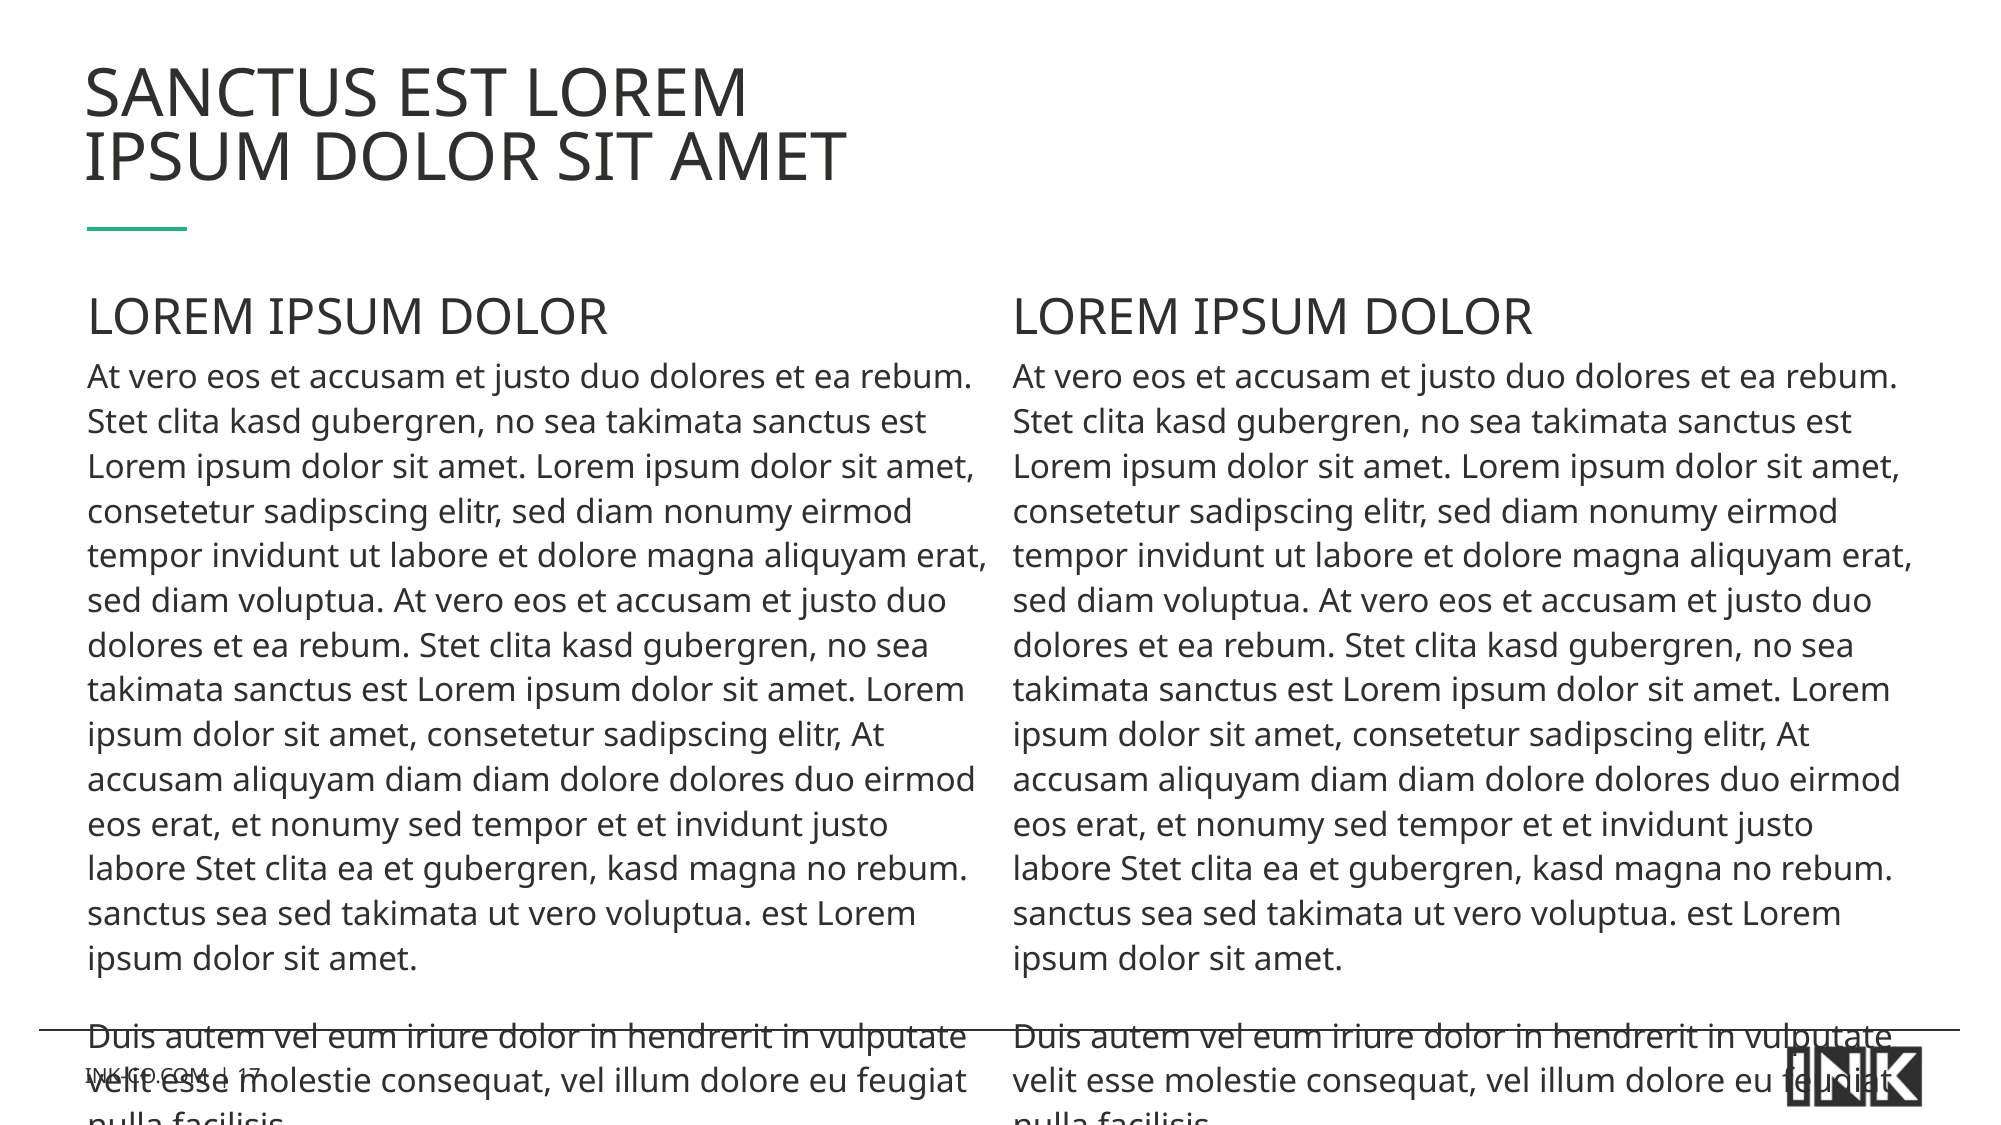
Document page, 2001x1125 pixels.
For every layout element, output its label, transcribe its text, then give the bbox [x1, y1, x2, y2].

title sanctus est Lorem ipsum dolor sit amet [85, 59, 1921, 200]
list At vero eos et accusam et justo duo dolores et ea rebum. Stet clita kasd gubergren, no sea takimata sanctus est Lorem ipsum dolor sit amet. Lorem ipsum dolor sit amet, consetetur sadipscing elitr, sed diam nonumy eirmod tempor invidunt ut labore et dolore magna aliquyam erat, sed diam voluptua. At vero eos et accusam et justo duo dolores et ea rebum. Stet clita kasd gubergren, no sea takimata sanctus est Lorem ipsum dolor sit amet. Lorem ipsum dolor sit amet, consetetur sadipscing elitr, At accusam aliquyam diam diam dolore dolores duo eirmod eos erat, et nonumy sed tempor et et invidunt justo labore Stet clita ea et gubergren, kasd magna no rebum. sanctus sea sed takimata ut vero voluptua. est Lorem ipsum dolor sit amet. Duis autem vel eum iriure dolor in hendrerit in vulputate velit esse molestie consequat, vel illum dolore eu feugiat nulla facilisis. [86, 350, 990, 994]
slide_number 17 [241, 1054, 414, 1100]
list At vero eos et accusam et justo duo dolores et ea rebum. Stet clita kasd gubergren, no sea takimata sanctus est Lorem ipsum dolor sit amet. Lorem ipsum dolor sit amet, consetetur sadipscing elitr, sed diam nonumy eirmod tempor invidunt ut labore et dolore magna aliquyam erat, sed diam voluptua. At vero eos et accusam et justo duo dolores et ea rebum. Stet clita kasd gubergren, no sea takimata sanctus est Lorem ipsum dolor sit amet. Lorem ipsum dolor sit amet, consetetur sadipscing elitr, At accusam aliquyam diam diam dolore dolores duo eirmod eos erat, et nonumy sed tempor et et invidunt justo labore Stet clita ea et gubergren, kasd magna no rebum. sanctus sea sed takimata ut vero voluptua. est Lorem ipsum dolor sit amet. Duis autem vel eum iriure dolor in hendrerit in vulputate velit esse molestie consequat, vel illum dolore eu feugiat nulla facilisis. [1012, 350, 1919, 994]
picture [1781, 1041, 1928, 1112]
list Lorem ipsum dolor [87, 286, 988, 335]
footer INK-CO.COM | [85, 1046, 241, 1107]
list Lorem ipsum dolor [1012, 286, 1919, 335]
